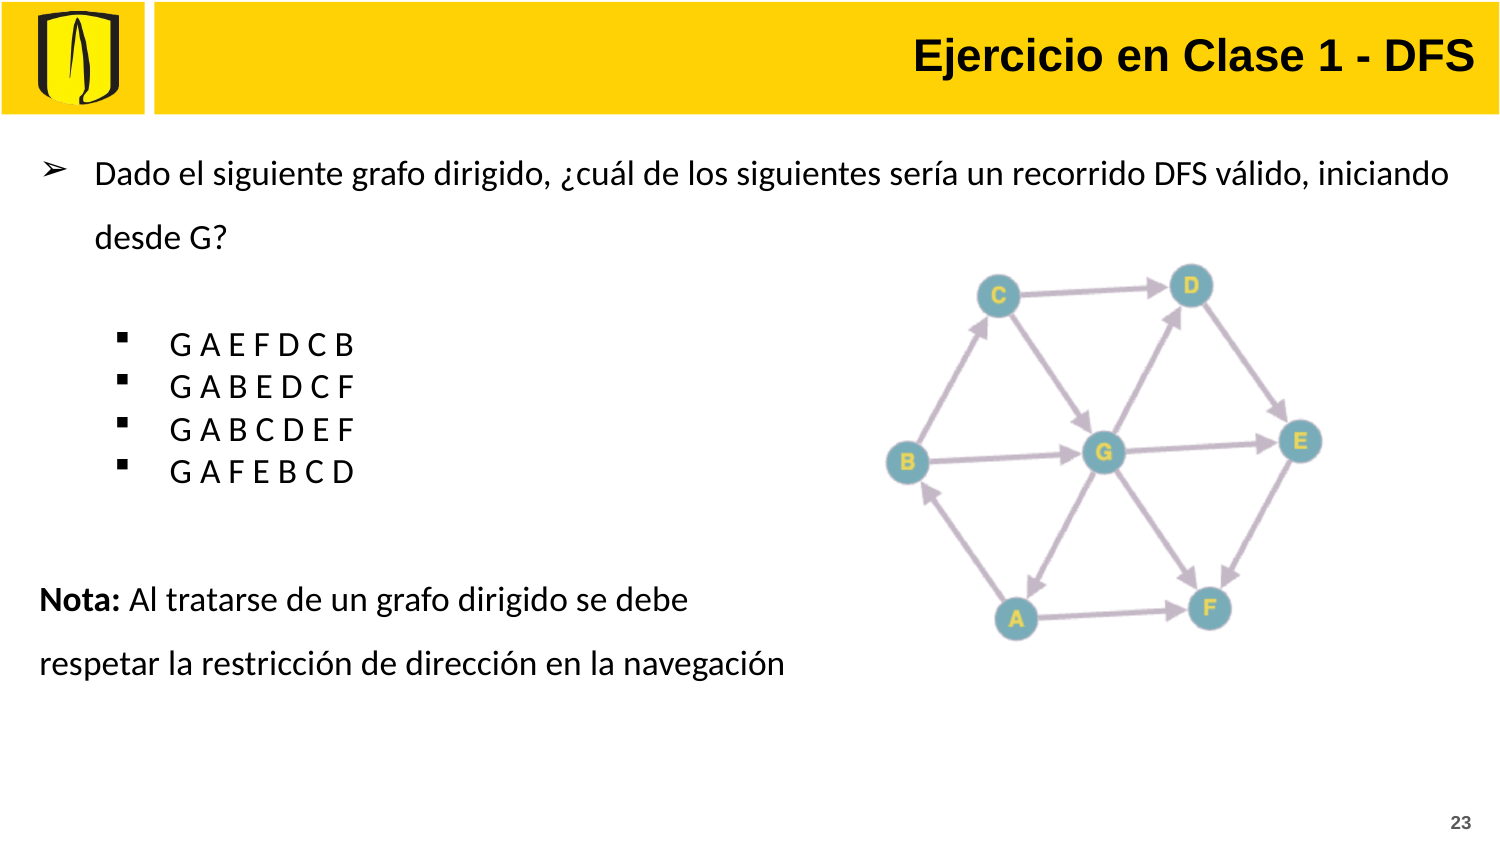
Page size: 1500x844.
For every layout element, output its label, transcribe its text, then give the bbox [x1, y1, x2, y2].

picture [38, 11, 119, 105]
slide_number 23 [1420, 789, 1487, 844]
title Ejercicio en Clase 1 - DFS [161, 11, 1491, 106]
list Dado el siguiente grafo dirigido, ¿cuál de los siguientes sería un recorrido DFS válido, iniciando desde G? G A E F D C B G A B E D C F G A B C D E F G A F E B C D Nota: Al tratarse de un grafo dirigido se debe respetar la restricción de dirección en la navegación [4, 114, 1500, 844]
picture [883, 261, 1326, 643]
